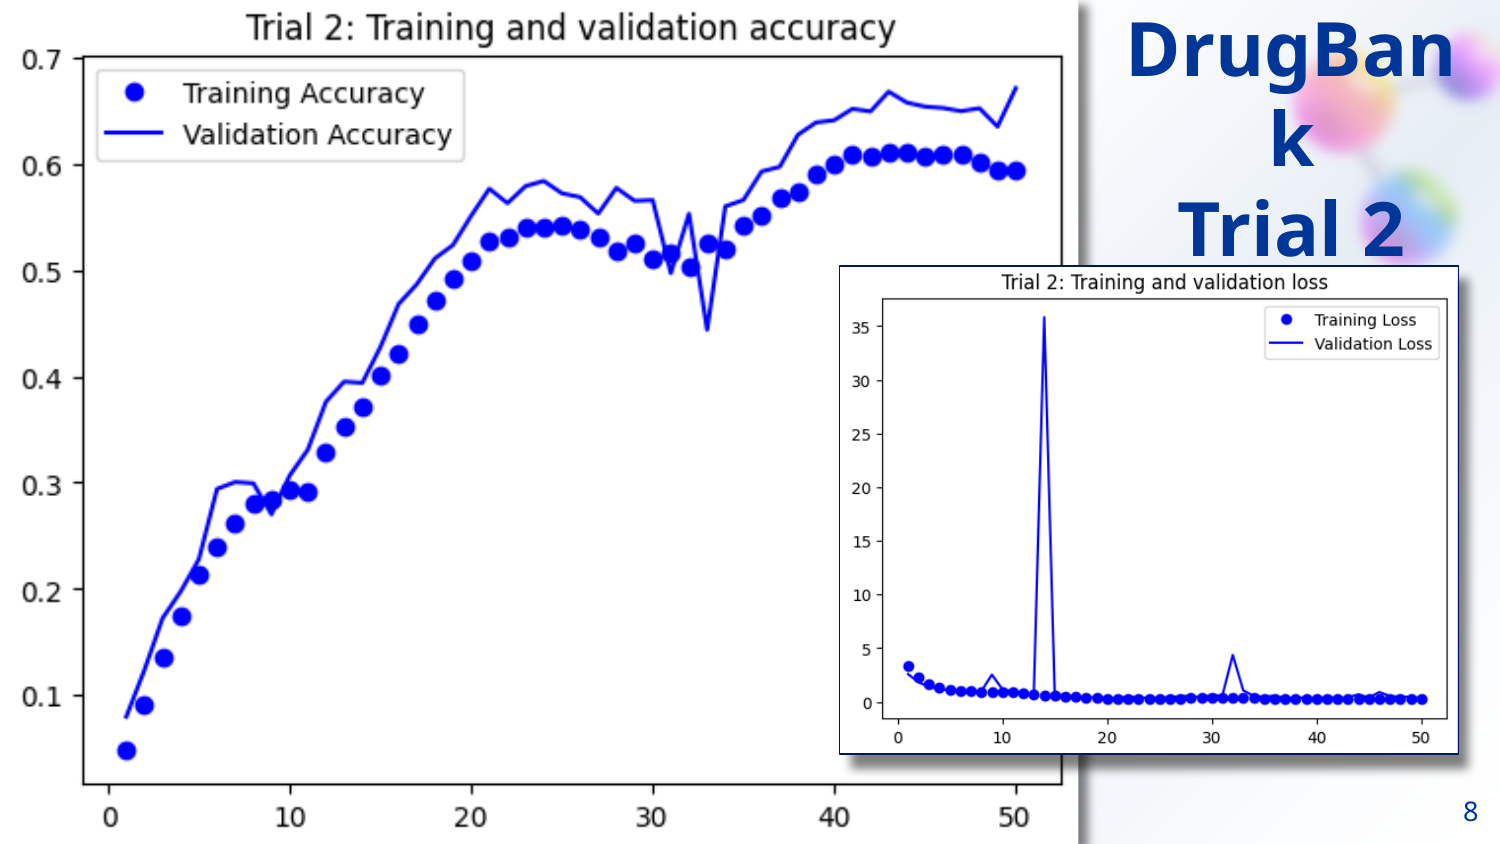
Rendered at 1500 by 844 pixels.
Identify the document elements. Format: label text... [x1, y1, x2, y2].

slide_number ‹#› [1403, 779, 1494, 844]
title DrugBank Trial 2 [1093, 54, 1489, 219]
picture [0, 0, 1500, 844]
